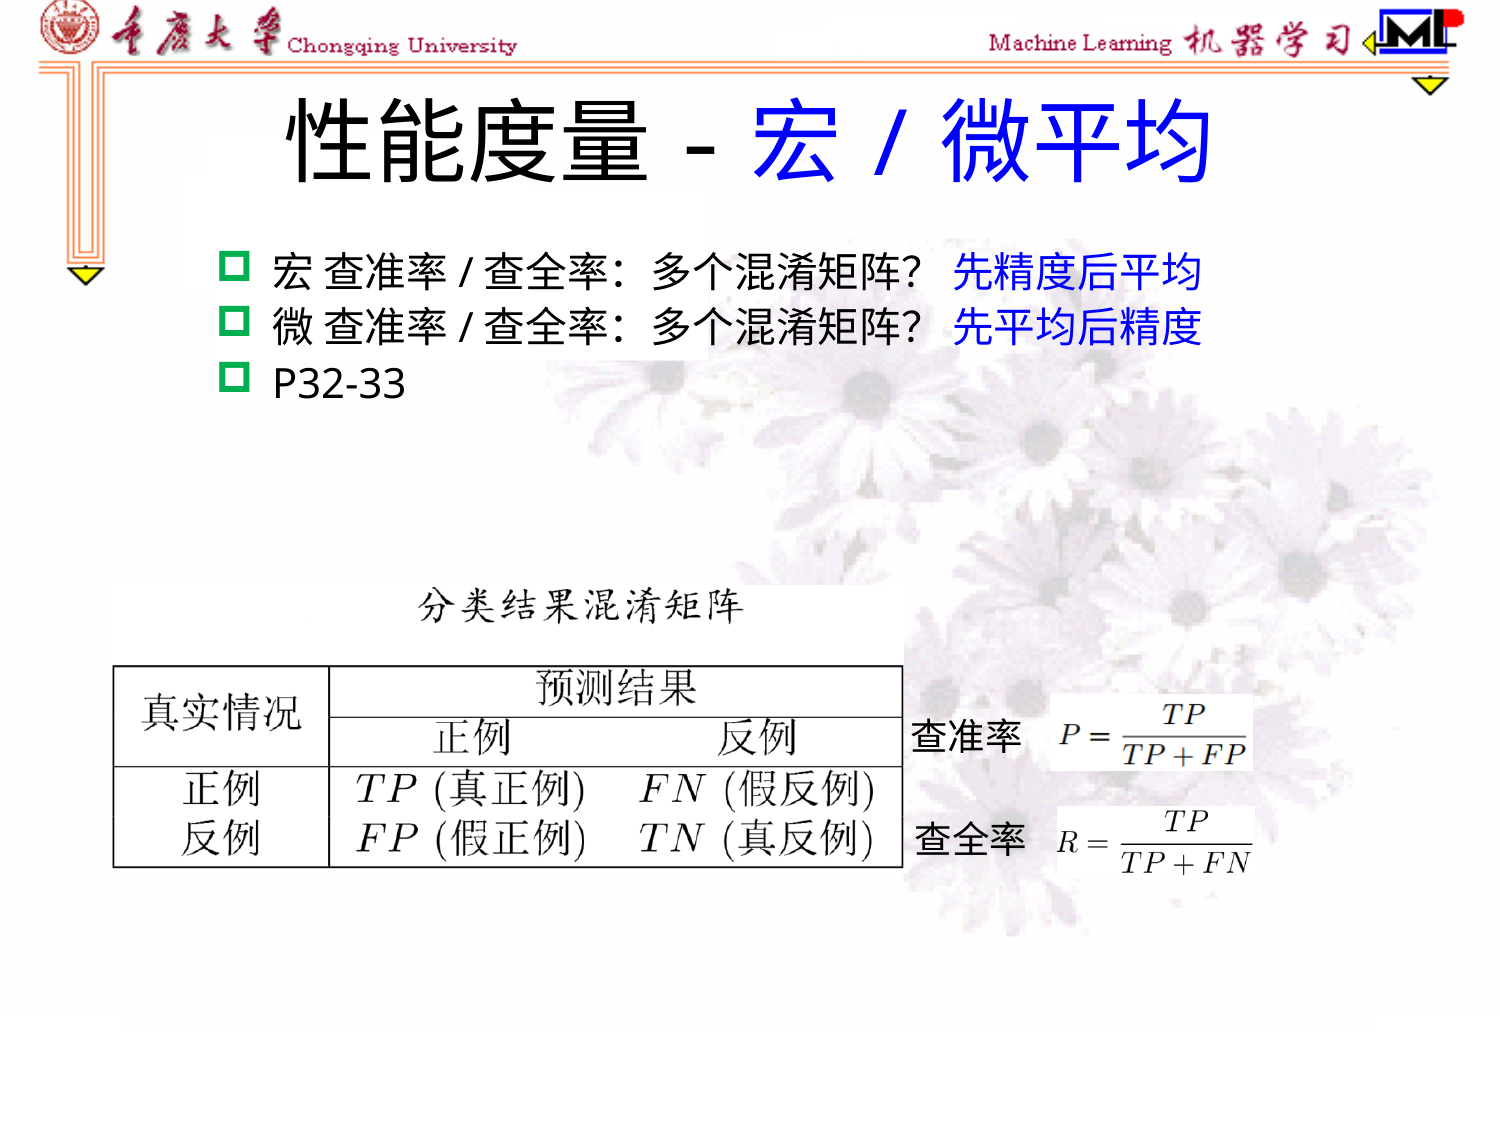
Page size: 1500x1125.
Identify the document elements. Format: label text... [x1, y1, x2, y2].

text_box 宏 查准率/查全率：多个混淆矩阵？ 先精度后平均 微 查准率/查全率：多个混淆矩阵？ 先平均后精度 P32-33 [125, 243, 1377, 441]
text_box 查全率 [907, 808, 1053, 868]
title 性能度量-宏/微平均 [75, 45, 1425, 233]
picture [0, 0, 1500, 1032]
text_box 查准率 [908, 705, 1045, 766]
